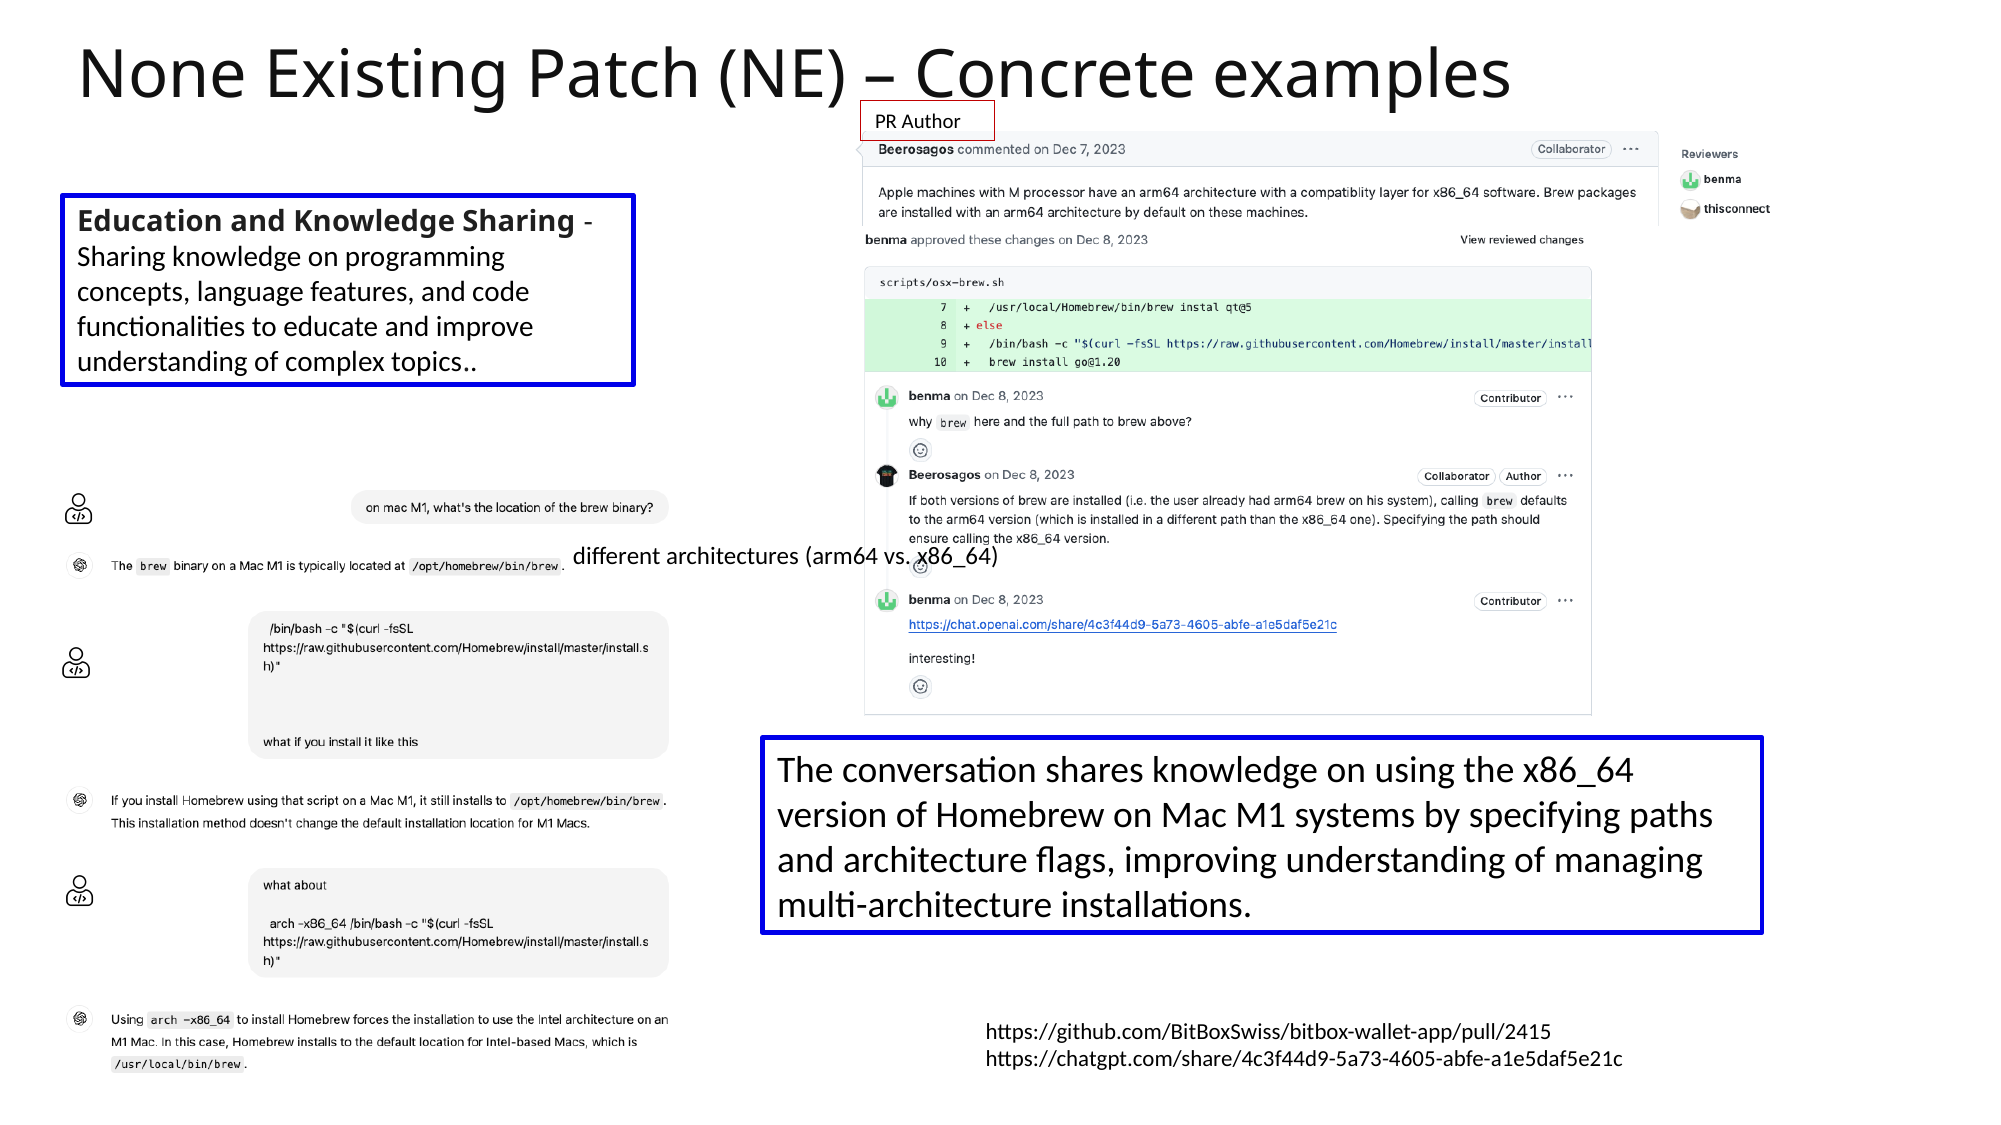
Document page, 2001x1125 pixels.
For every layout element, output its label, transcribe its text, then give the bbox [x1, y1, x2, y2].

text_box https://github.com/BitBoxSwiss/bitbox-wallet-app/pull/2415 https://chatgpt.com/share/4c3f44d9-5a73-4605-abfe-a1e5daf5e21c [970, 1009, 1738, 1079]
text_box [860, 229, 1594, 586]
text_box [849, 100, 1821, 227]
text_box Education and Knowledge Sharing - Sharing knowledge on programming concepts, language features, and code functionalities to educate and improve understanding of complex topics.. [62, 195, 634, 385]
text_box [57, 480, 674, 1080]
title None Existing Patch (NE) – Concrete examples [62, 24, 1788, 127]
text_box different architectures (arm64 vs. x86_64) [674, 532, 860, 578]
picture [860, 586, 1594, 716]
text_box The conversation shares knowledge on using the x86_64 version of Homebrew on Mac M1 systems by specifying paths and architecture flags, improving understanding of managing multi-architecture installations. [762, 737, 1763, 933]
